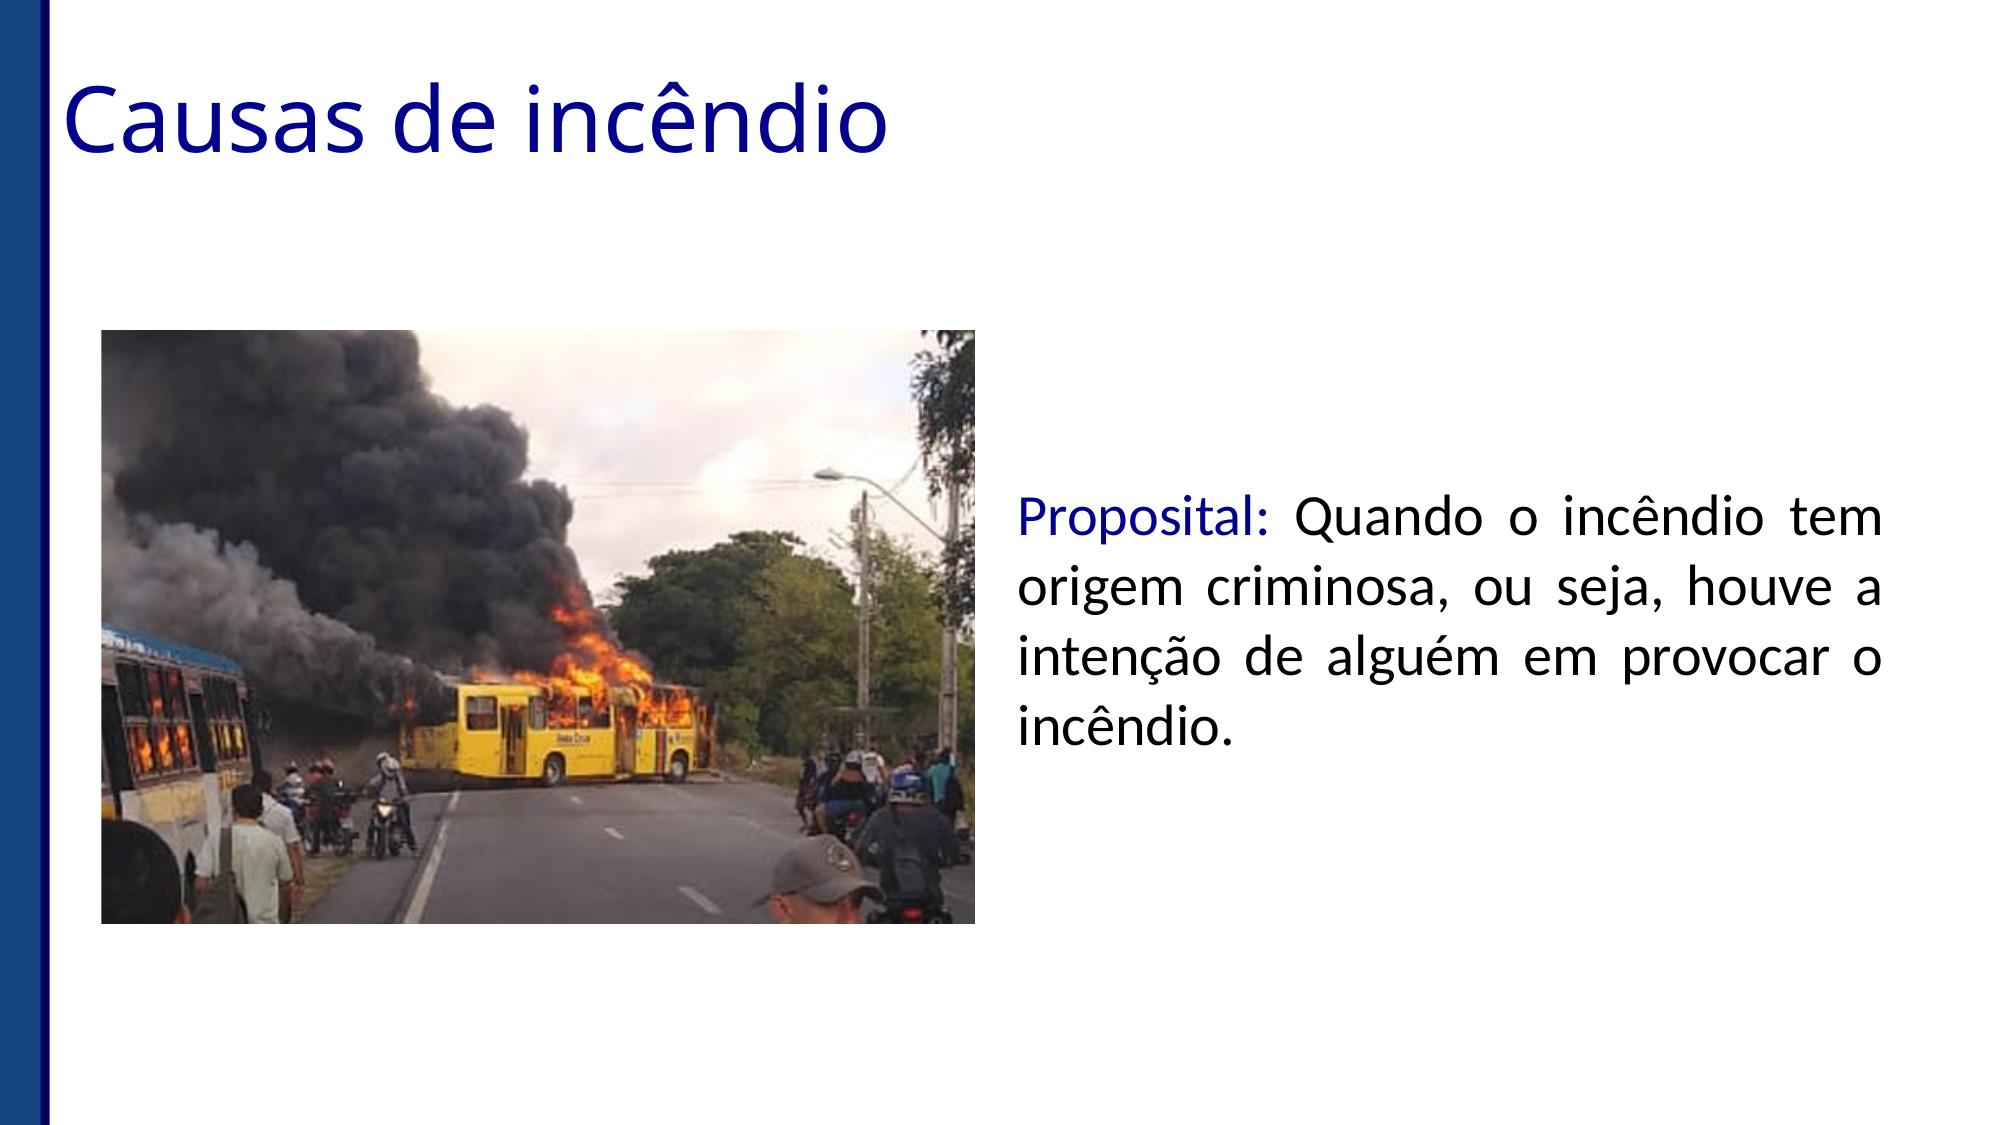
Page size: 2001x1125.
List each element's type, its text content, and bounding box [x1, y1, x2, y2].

text_box Proposital: Quando o incêndio tem origem criminosa, ou seja, houve a intenção de alguém em provocar o incêndio. [1003, 469, 1899, 765]
picture [0, 0, 2001, 1125]
text_box Causas de incêndio [46, 53, 907, 249]
